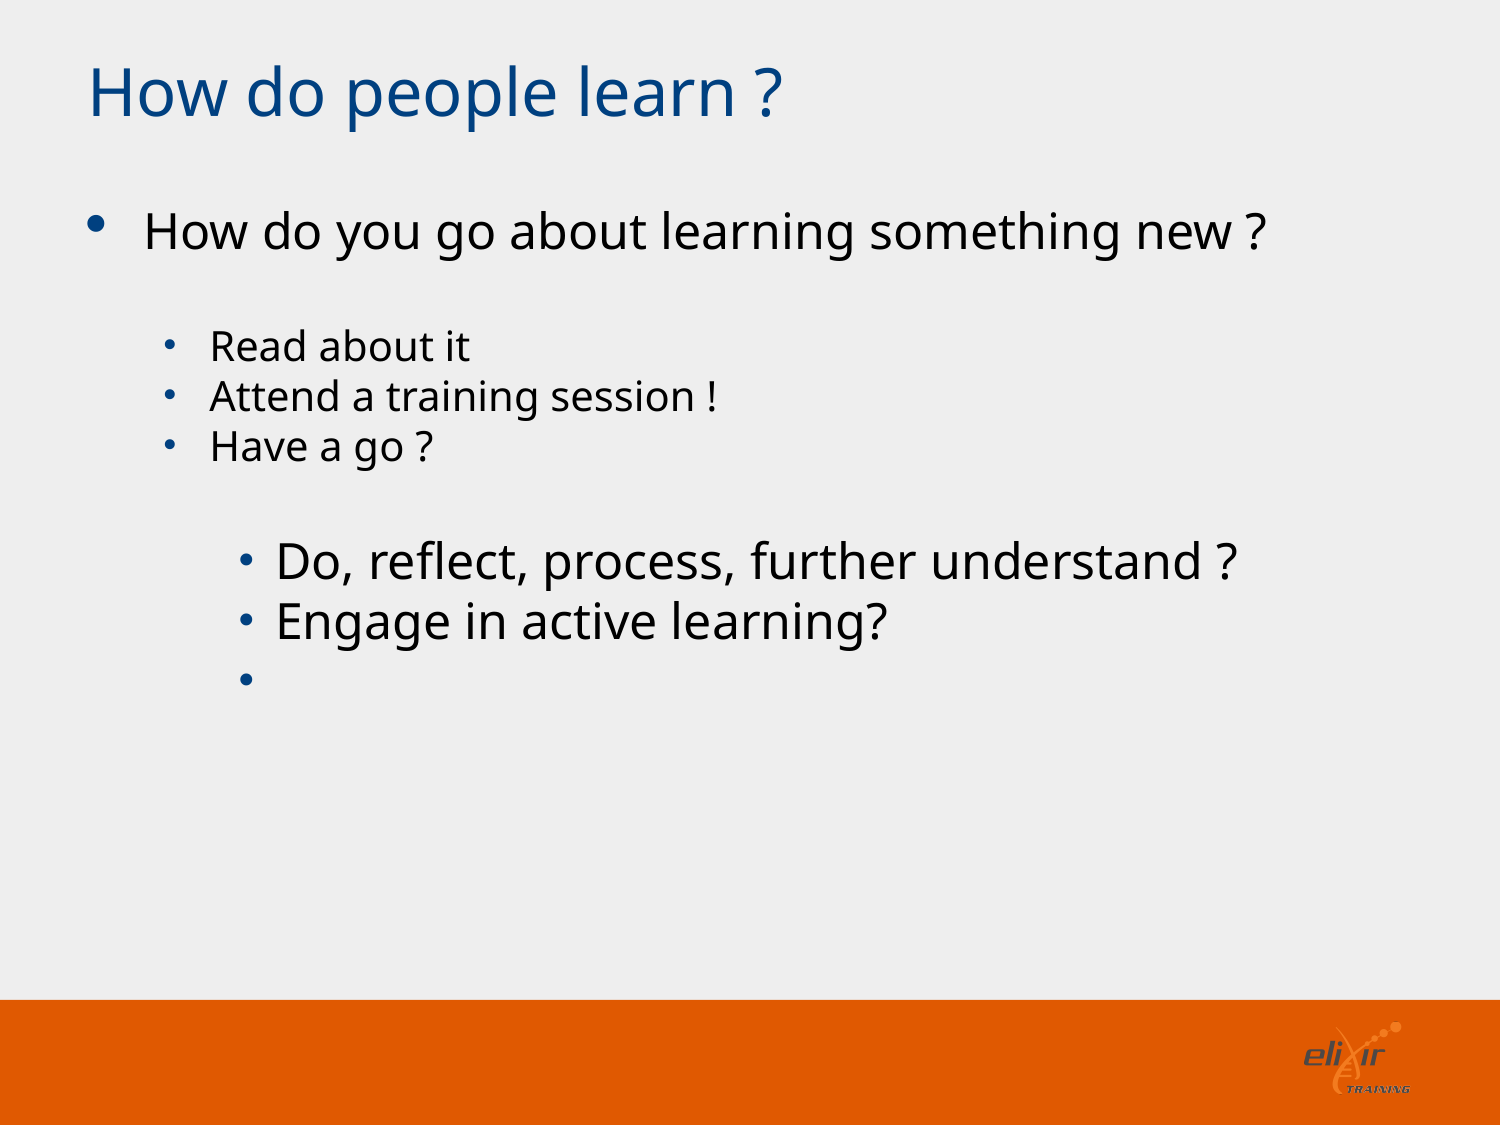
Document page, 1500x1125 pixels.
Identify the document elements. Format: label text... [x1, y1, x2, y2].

picture [1304, 1020, 1421, 1108]
text_box How do you go about learning something new ? Read about it Attend a training session ! Have a go ? Do, reflect, process, further understand ? Engage in active learning? [87, 199, 1425, 914]
text_box How do people learn ? [87, 49, 1425, 175]
